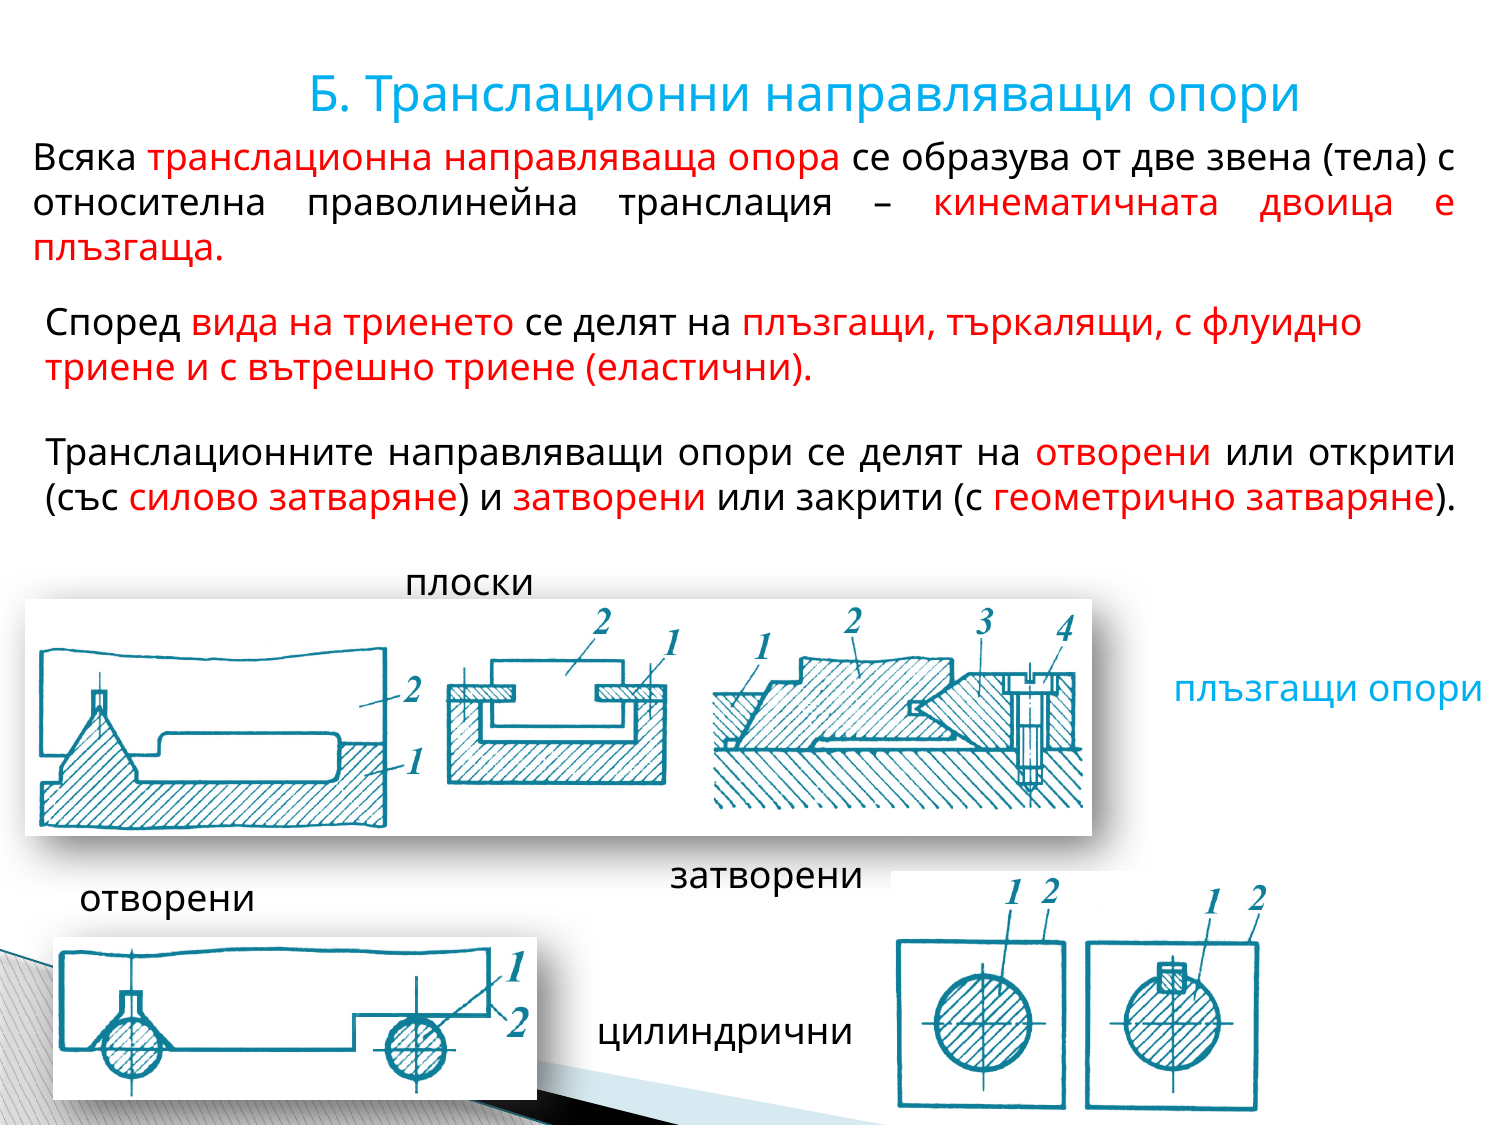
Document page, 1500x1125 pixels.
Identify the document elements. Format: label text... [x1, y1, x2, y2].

text_box затворени [655, 848, 987, 904]
list Б. Транслационни направляващи опори [117, 53, 1463, 125]
picture [24, 598, 1092, 836]
text_box цилиндрични [581, 1000, 885, 1060]
text_box Всяка транслационна направляваща опора се образува от две звена (тела) с относителна праволинейна транслация – кинематичната двоица е плъзгаща. [17, 125, 1471, 276]
picture [891, 871, 1270, 1116]
text_box плъзгащи опори [1158, 656, 1499, 717]
text_box отворени [64, 866, 360, 927]
text_box Транслационните направляващи опори се делят на отворени или открити (със силово затваряне) и затворени или закрити (с геометрично затваряне). [30, 420, 1472, 526]
picture [52, 937, 537, 1101]
text_box плоски [389, 550, 780, 598]
text_box Според вида на триенето се делят на плъзгащи, търкалящи, с флуидно триене и с вътрешно триене (еластични). [30, 290, 1472, 396]
